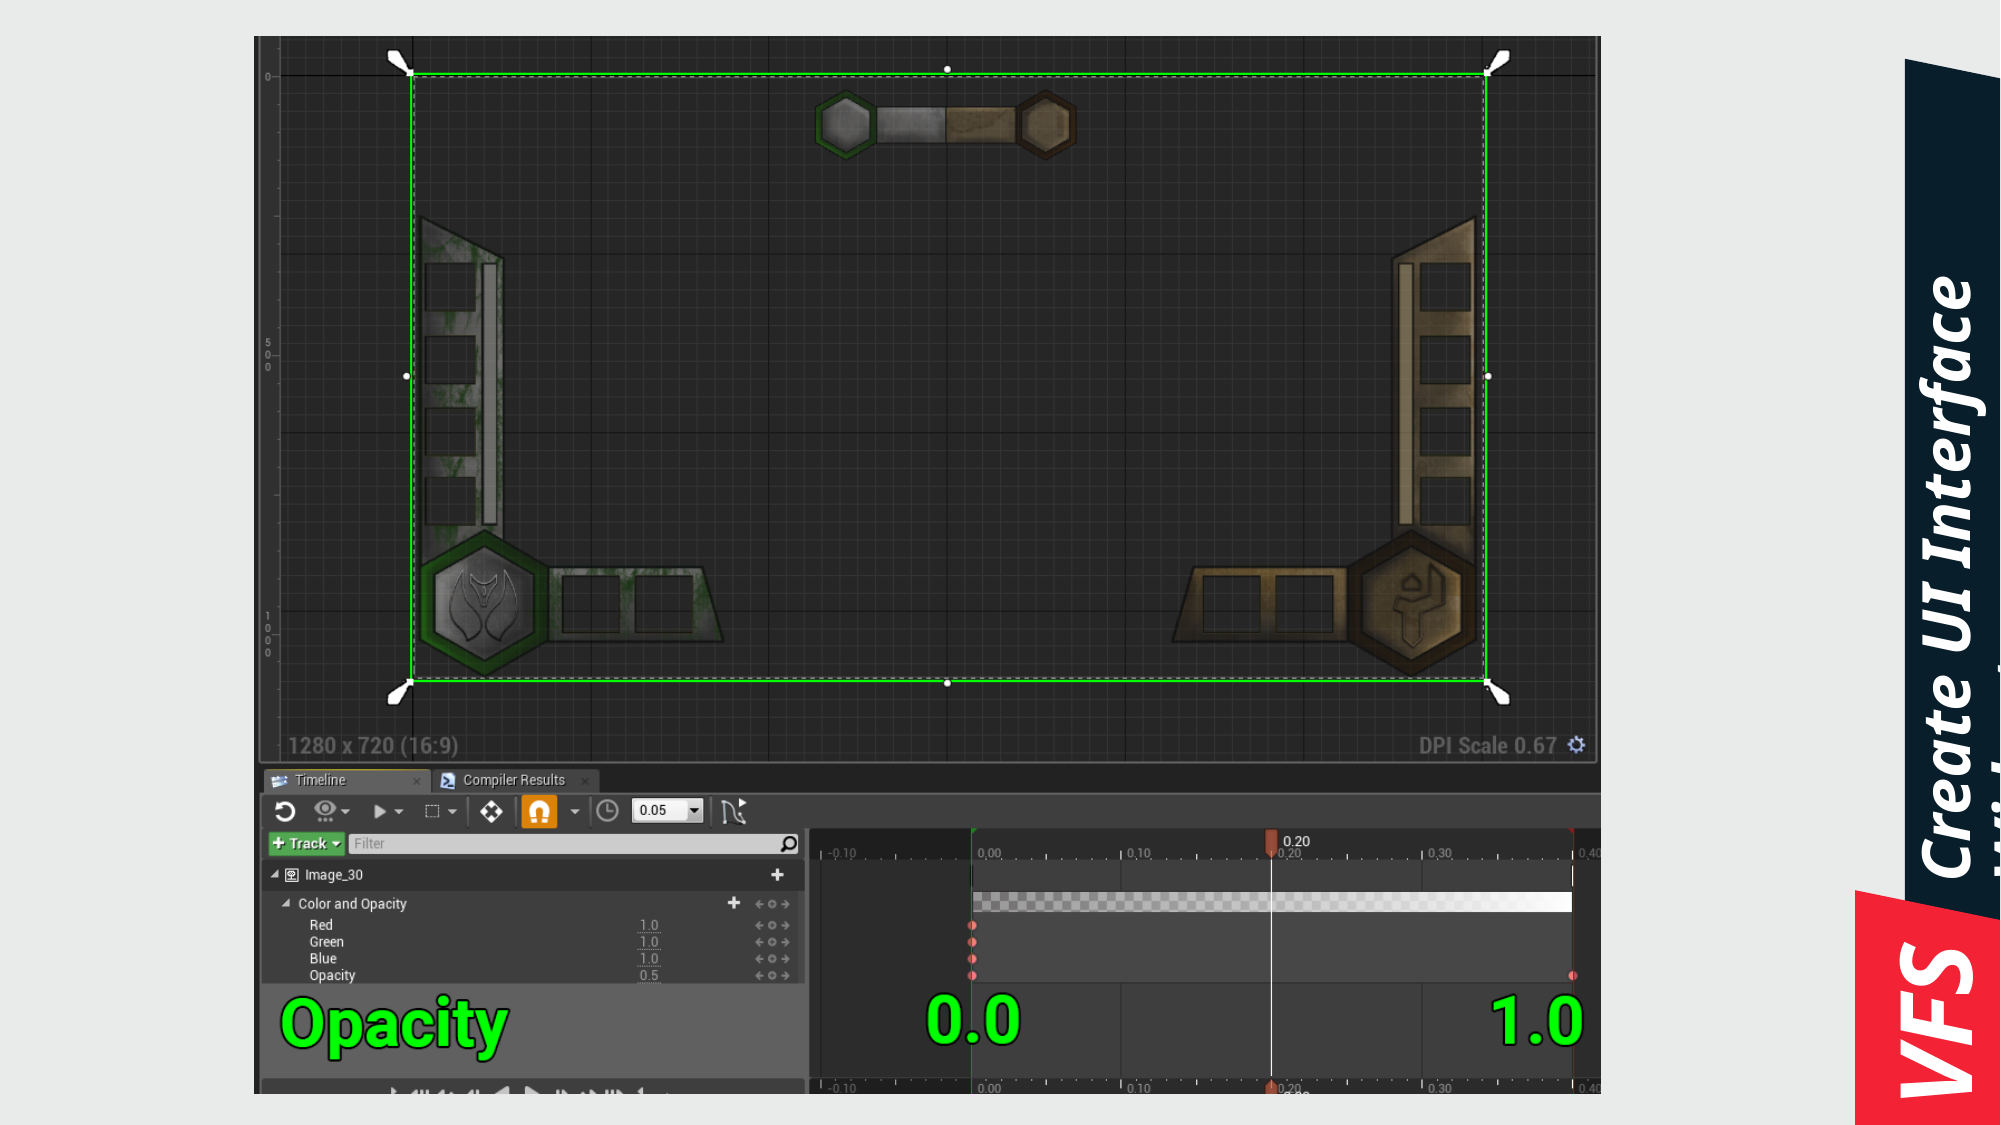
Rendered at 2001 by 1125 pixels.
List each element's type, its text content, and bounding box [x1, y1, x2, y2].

picture [254, 36, 1601, 1094]
list Create UI Interface Widget [1905, 80, 2000, 898]
